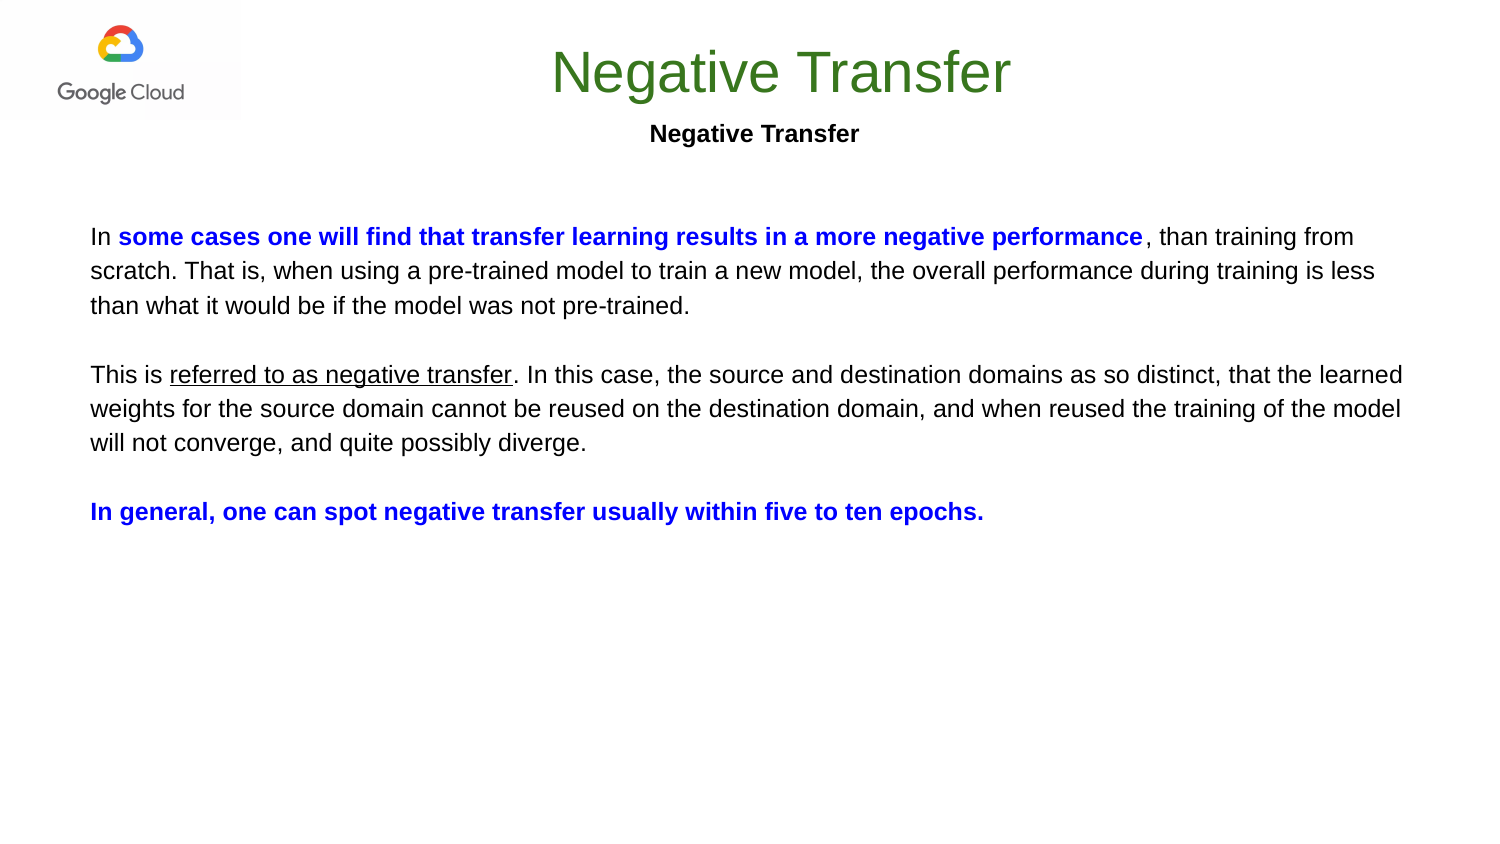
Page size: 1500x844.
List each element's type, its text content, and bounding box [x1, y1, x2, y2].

subtitle Negative Transfer [244, 19, 1481, 150]
text_box Negative Transfer In some cases one will find that transfer learning results in a more negative performance, than training from scratch. That is, when using a pre-trained model to train a new model, the overall performance during training is less than what it would be if the model was not pre-trained. This is referred to as negative transfer. In this case, the source and destination domains as so distinct, that the learned weights for the source domain cannot be reused on the destination domain, and when reused the training of the model will not converge, and quite possibly diverge. In general, one can spot negative transfer usually within five to ten epochs. [75, 97, 1435, 788]
picture [0, 0, 241, 121]
